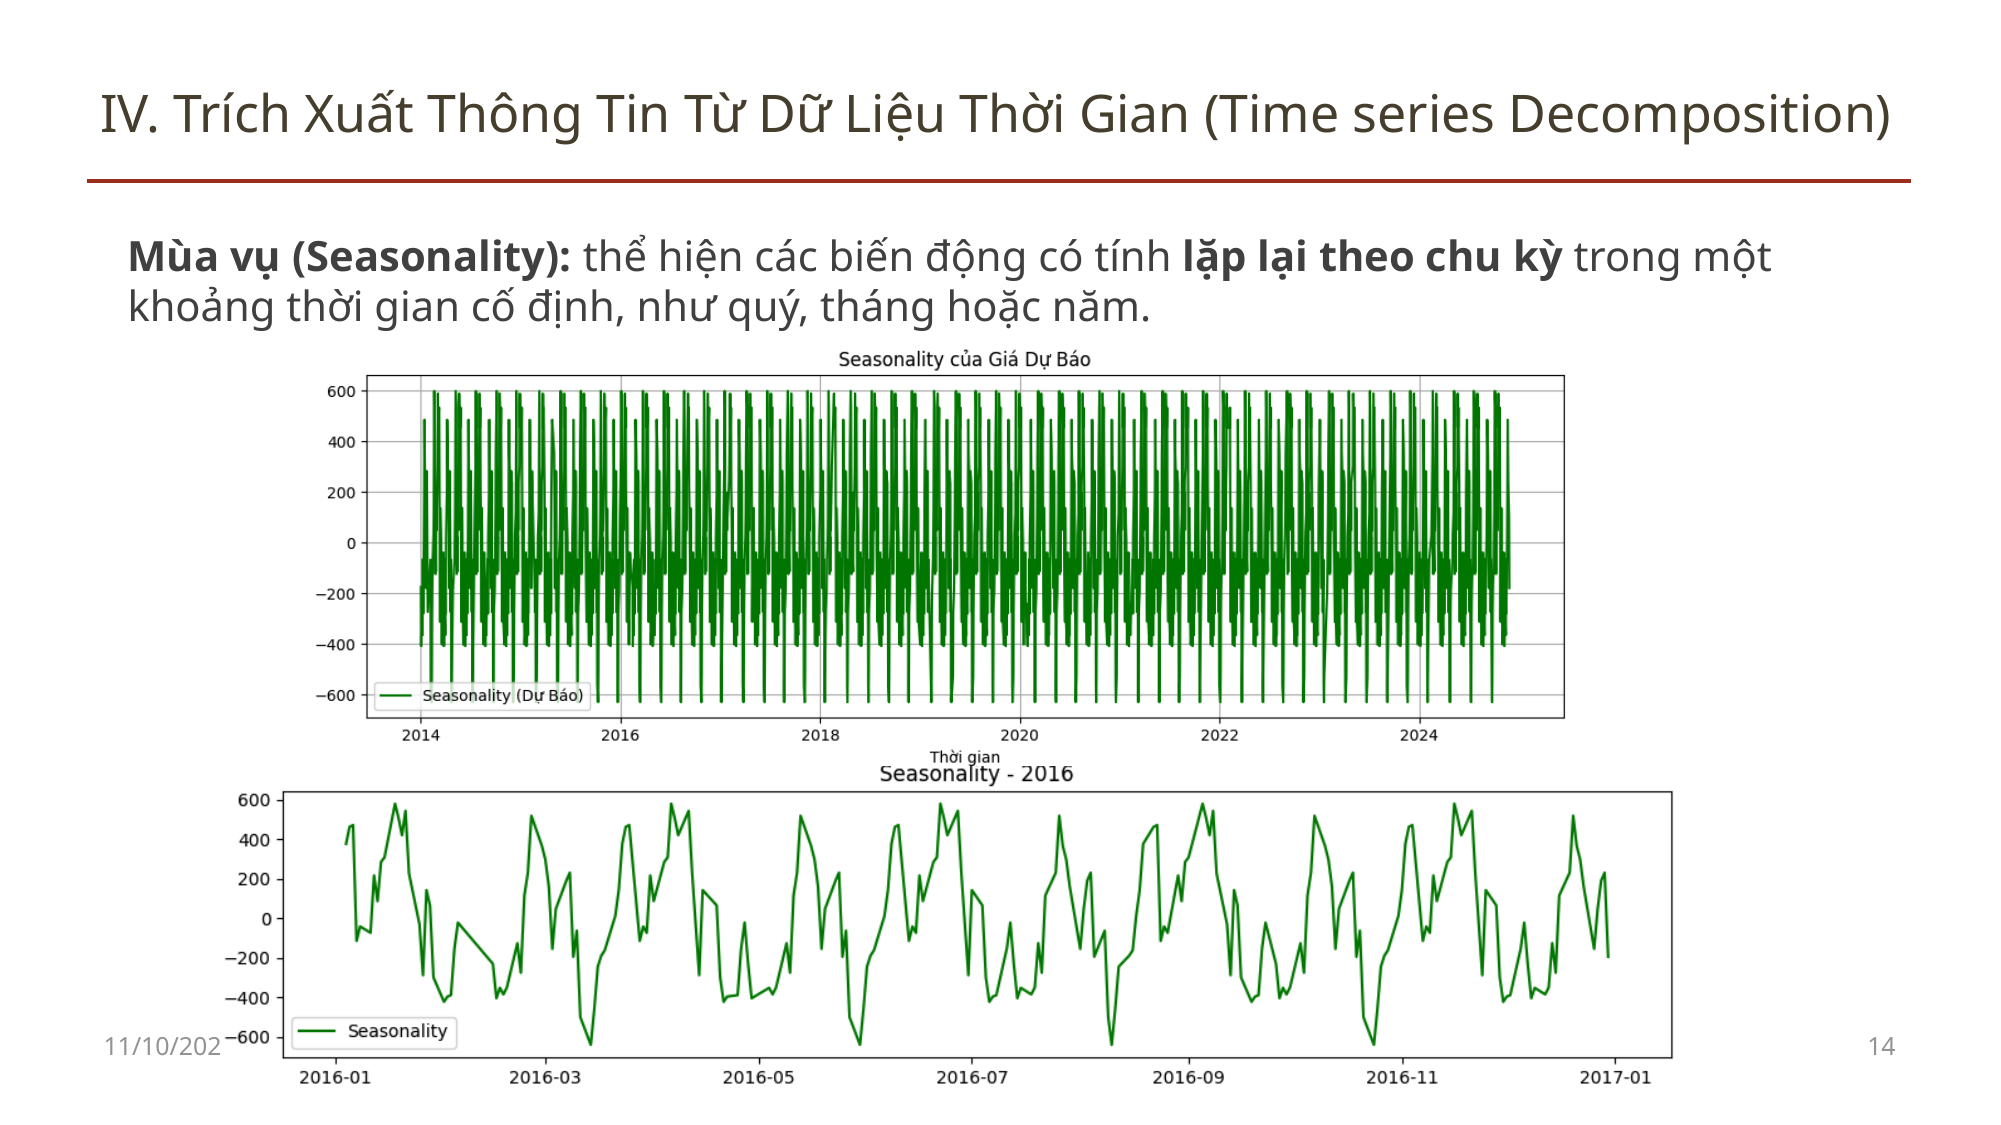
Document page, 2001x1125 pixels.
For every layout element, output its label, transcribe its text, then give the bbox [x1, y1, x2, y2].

slide_number 14 [1694, 1017, 1911, 1078]
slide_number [88, 1017, 220, 1078]
title IV. Trích Xuất Thông Tin Từ Dữ Liệu Thời Gian (Time series Decomposition) [85, 73, 1926, 165]
picture [220, 342, 1694, 1100]
list Mùa vụ (Seasonality): thể hiện các biến động có tính lặp lại theo chu kỳ trong một khoảng thời gian cố định, như quý, tháng hoặc năm. [112, 222, 1842, 360]
